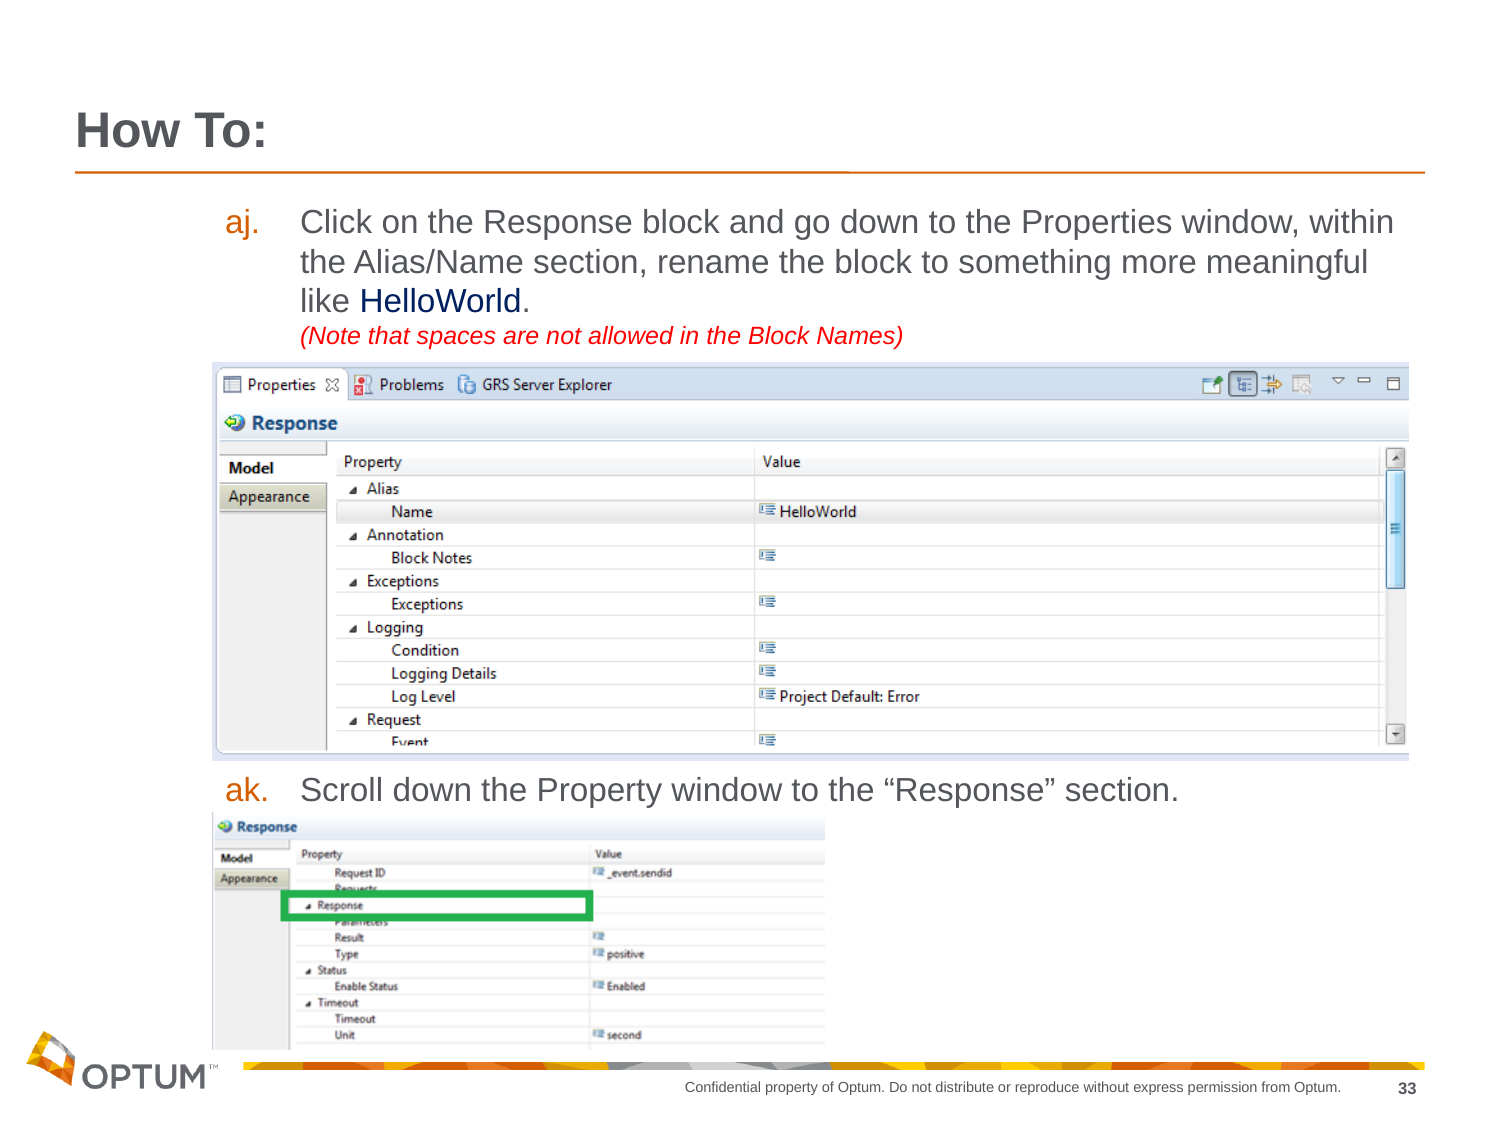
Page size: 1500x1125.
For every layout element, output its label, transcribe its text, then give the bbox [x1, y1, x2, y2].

title How To: [75, 31, 1425, 158]
picture [243, 1062, 1425, 1070]
picture [211, 361, 1410, 762]
picture [24, 811, 826, 1091]
list Click on the Response block and go down to the Properties window, within the Alias/Name section, rename the block to something more meaningful like HelloWorld. (Note that spaces are not allowed in the Block Names) Scroll down the Property window to the “Response” section. [75, 200, 1425, 1040]
